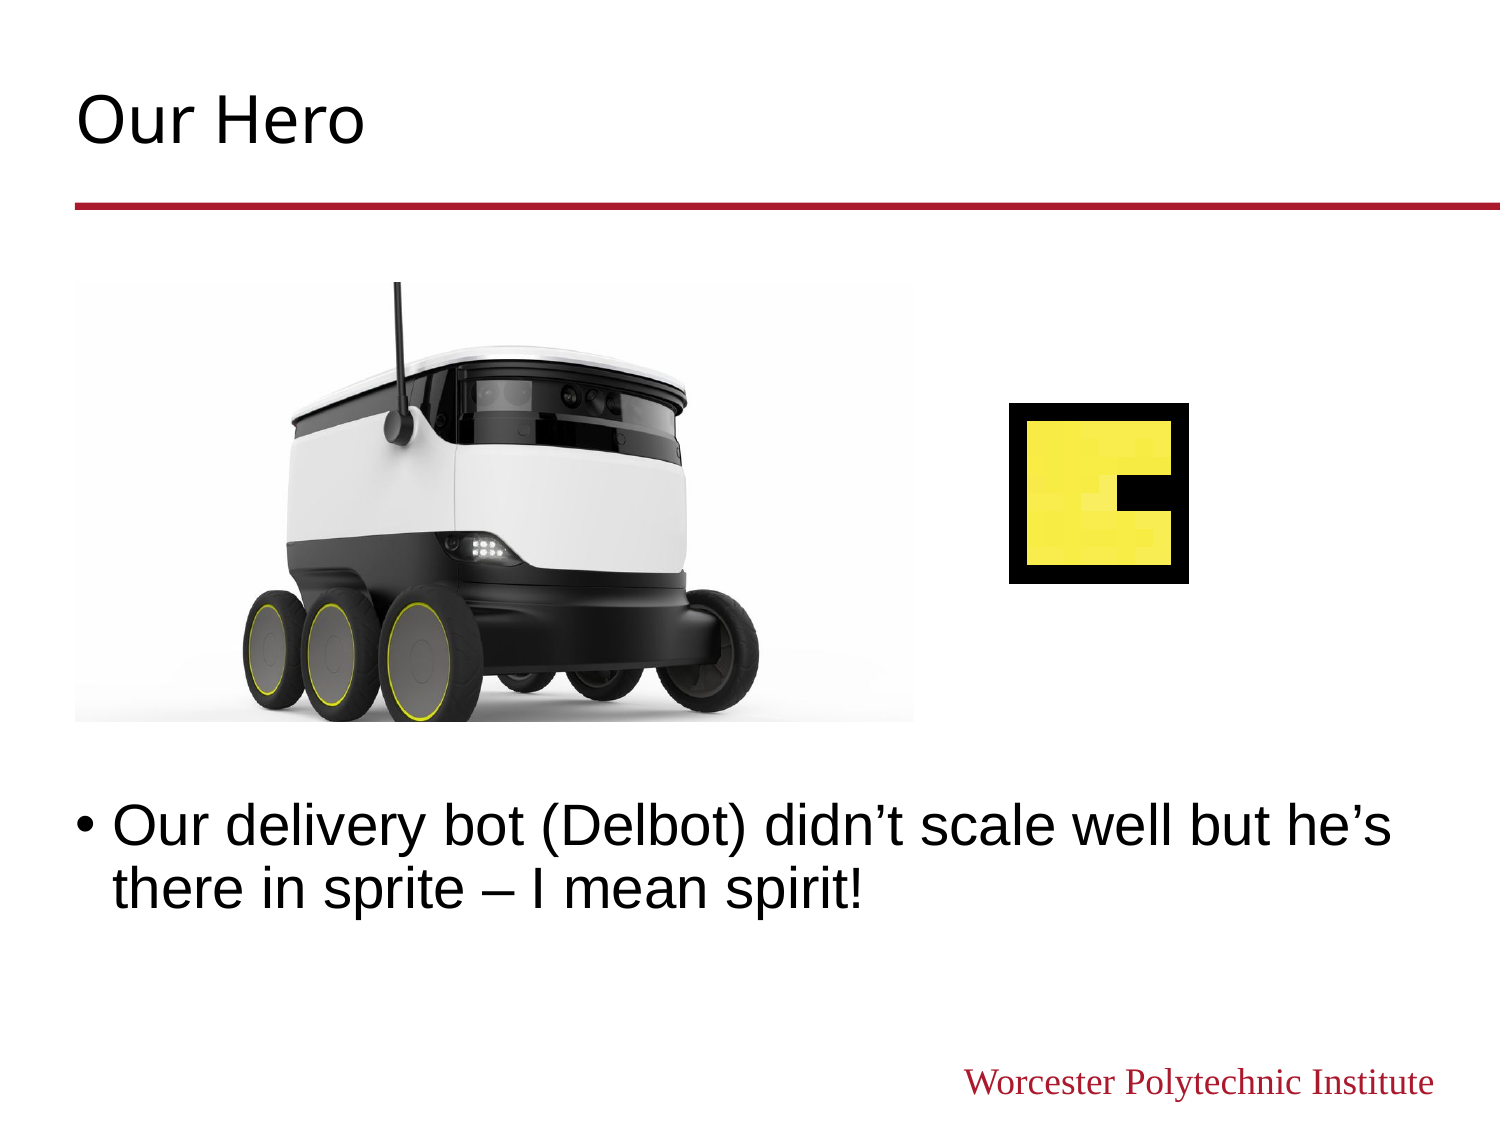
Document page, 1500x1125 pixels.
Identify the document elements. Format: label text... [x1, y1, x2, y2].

picture [1009, 403, 1190, 584]
title Our Hero [75, 56, 1425, 188]
subtitle Our delivery bot (Delbot) didn’t scale well but he’s there in sprite – I mean spirit! [75, 746, 1425, 971]
picture [74, 282, 916, 723]
